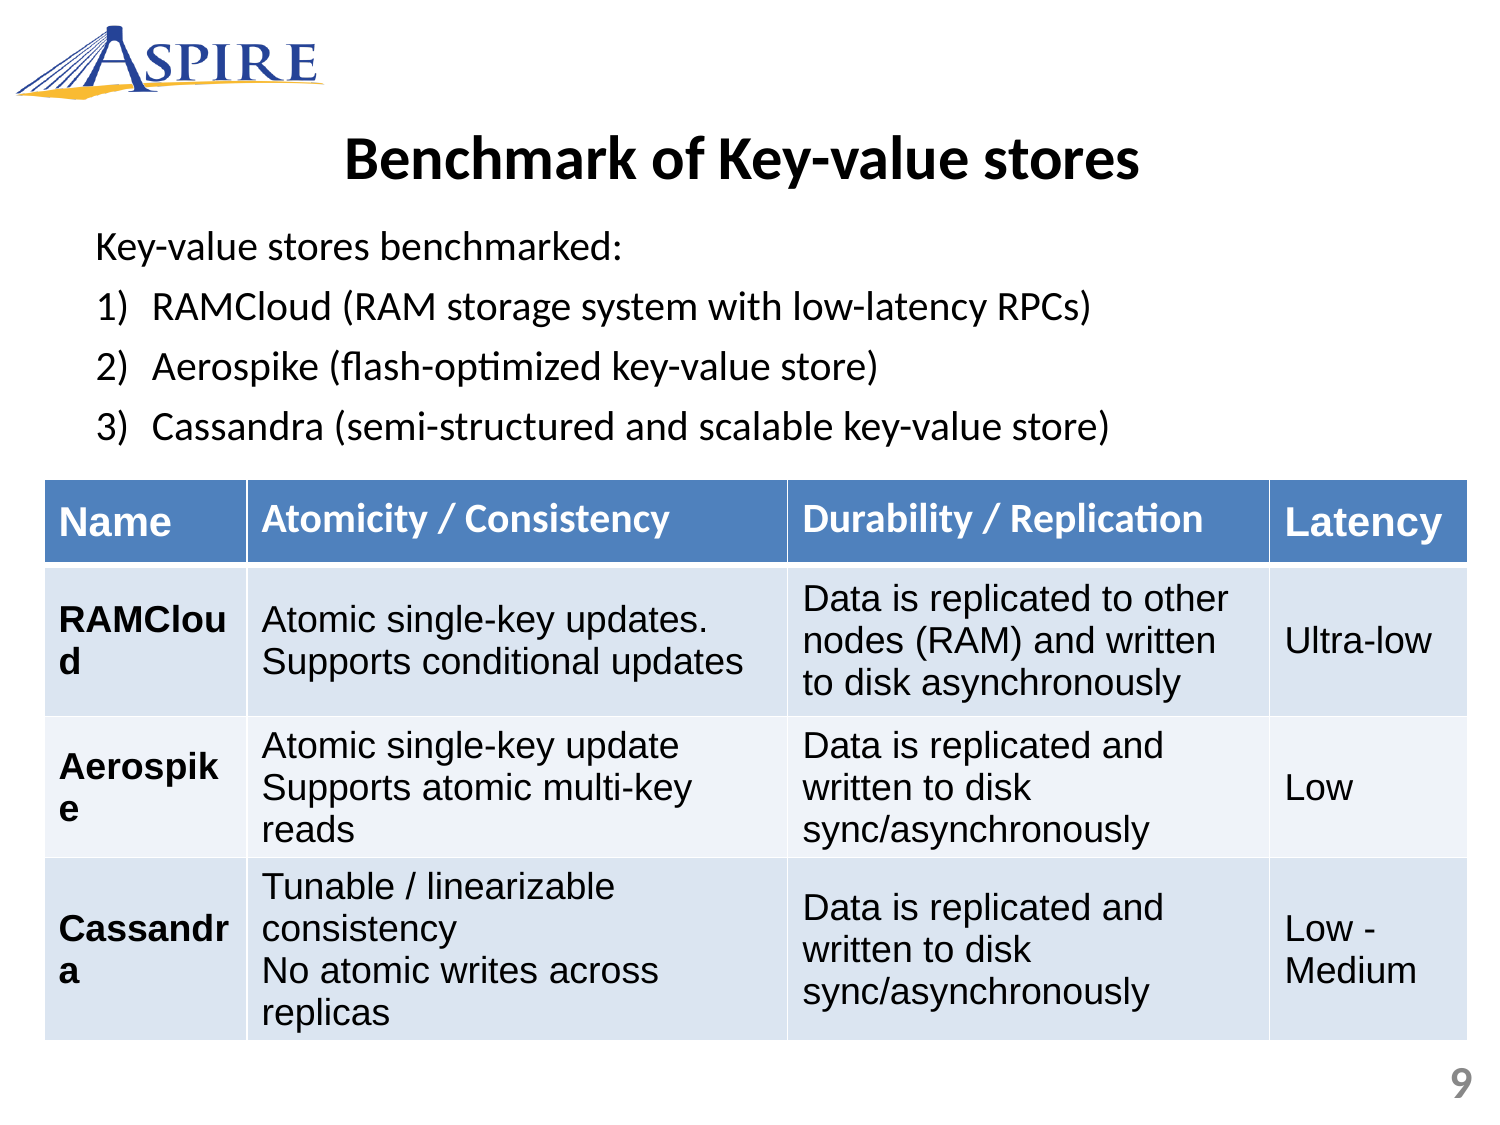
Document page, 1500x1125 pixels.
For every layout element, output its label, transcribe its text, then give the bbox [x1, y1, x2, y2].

slide_number 9 [1137, 1050, 1488, 1110]
text_box Key-value stores benchmarked: RAMCloud (RAM storage system with low-latency RPCs) Aerospike (flash-optimized key-value store) Cassandra (semi-structured and scalable key-value store) [80, 200, 1213, 398]
table_cell Atomic single-key updates. Supports conditional updates [248, 568, 787, 716]
table_header Name [45, 480, 246, 562]
table_header Atomicity / Consistency [248, 480, 787, 562]
table_cell Low -Medium [1270, 858, 1467, 1040]
table_cell Data is replicated and written to disk sync/asynchronously [788, 858, 1269, 1040]
table_cell Ultra-low [1270, 568, 1467, 716]
text_box Benchmark of Key-value stores [329, 109, 1171, 200]
table_cell Low [1270, 717, 1467, 857]
table_cell Data is replicated to other nodes (RAM) and written to disk asynchronously [788, 568, 1269, 716]
table_header Durability / Replication [788, 480, 1269, 562]
table_cell Data is replicated and written to disk sync/asynchronously [788, 717, 1269, 857]
table_cell RAMCloud [45, 568, 246, 716]
table_cell Aerospike [45, 717, 246, 857]
table_header Latency [1270, 480, 1467, 562]
table_cell Cassandra [45, 858, 246, 1040]
table_cell Tunable / linearizable consistency No atomic writes across replicas [248, 858, 787, 1040]
table_cell Atomic single-key update Supports atomic multi-key reads [248, 717, 787, 857]
picture [1, 12, 338, 113]
